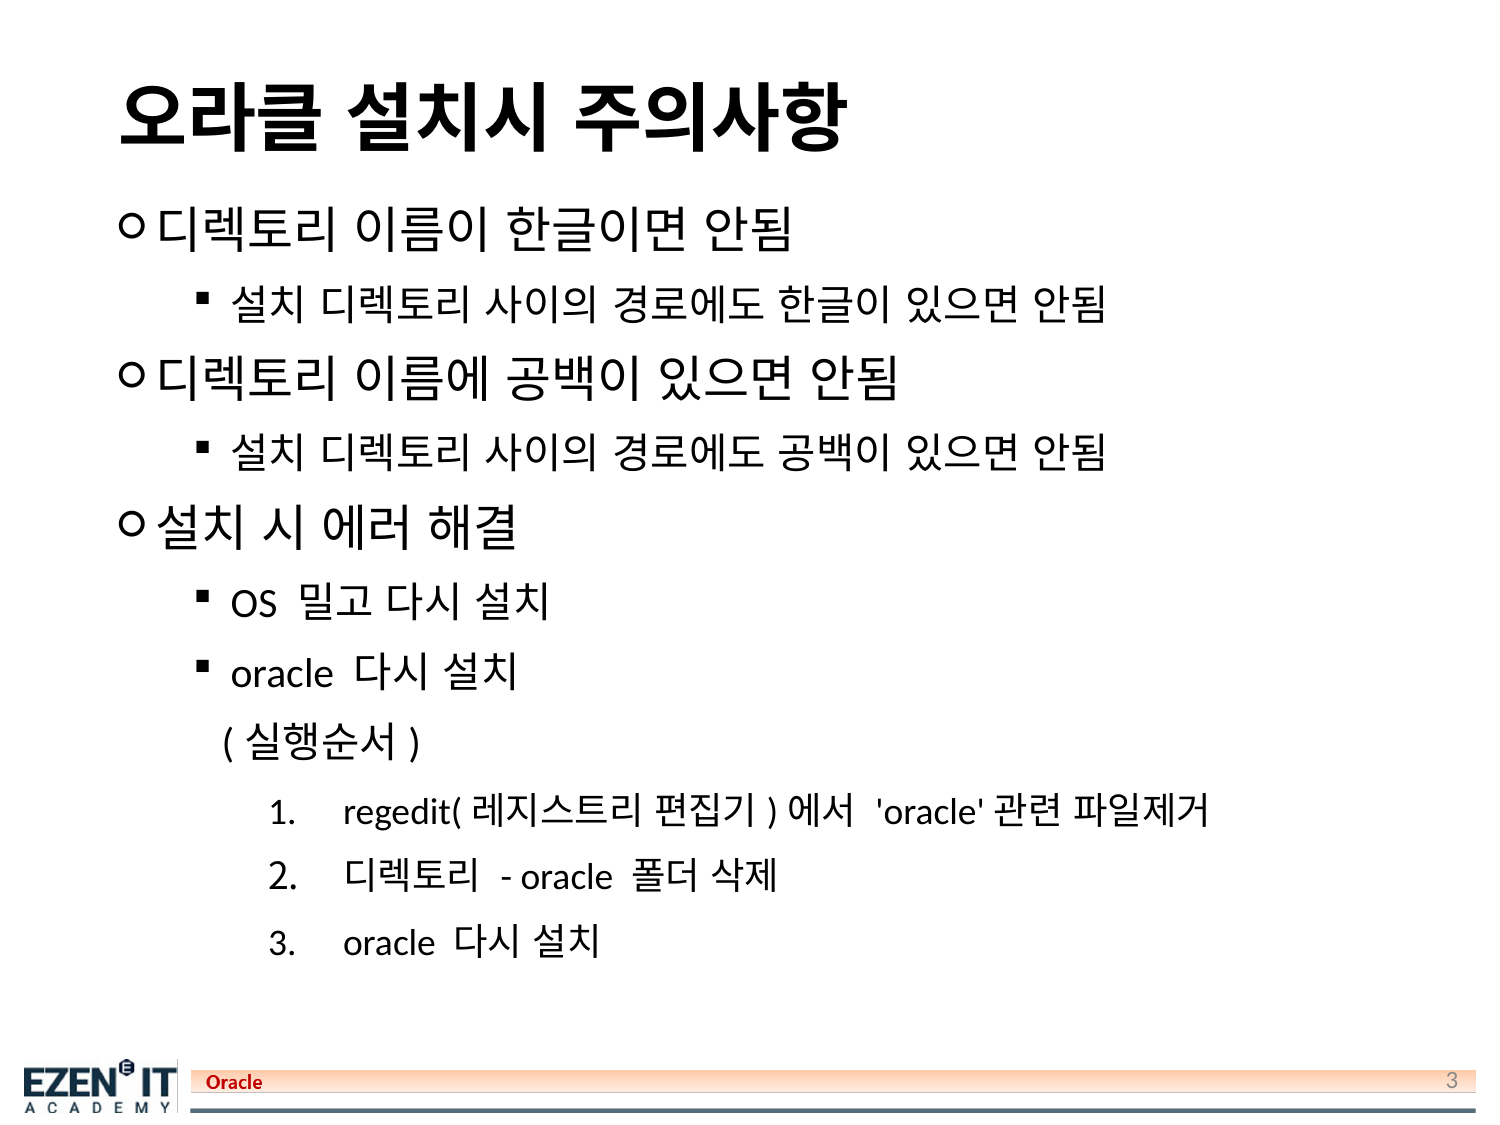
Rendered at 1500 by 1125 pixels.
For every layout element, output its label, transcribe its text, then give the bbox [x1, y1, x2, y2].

list 디렉토리 이름이 한글이면 안됨 설치 디렉토리 사이의 경로에도 한글이 있으면 안됨 디렉토리 이름에 공백이 있으면 안됨 설치 디렉토리 사이의 경로에도 공백이 있으면 안됨 설치 시 에러 해결 OS 밀고 다시 설치 oracle 다시 설치 (실행순서) regedit(레지스트리 편집기)에서 'oracle'관련 파일제거 디렉토리 - oracle 폴더 삭제 oracle 다시 설치 [103, 197, 1397, 1014]
picture [24, 1059, 1476, 1113]
slide_number 3 [1400, 1048, 1474, 1109]
title 오라클 설치시 주의사항 [103, 59, 1397, 183]
